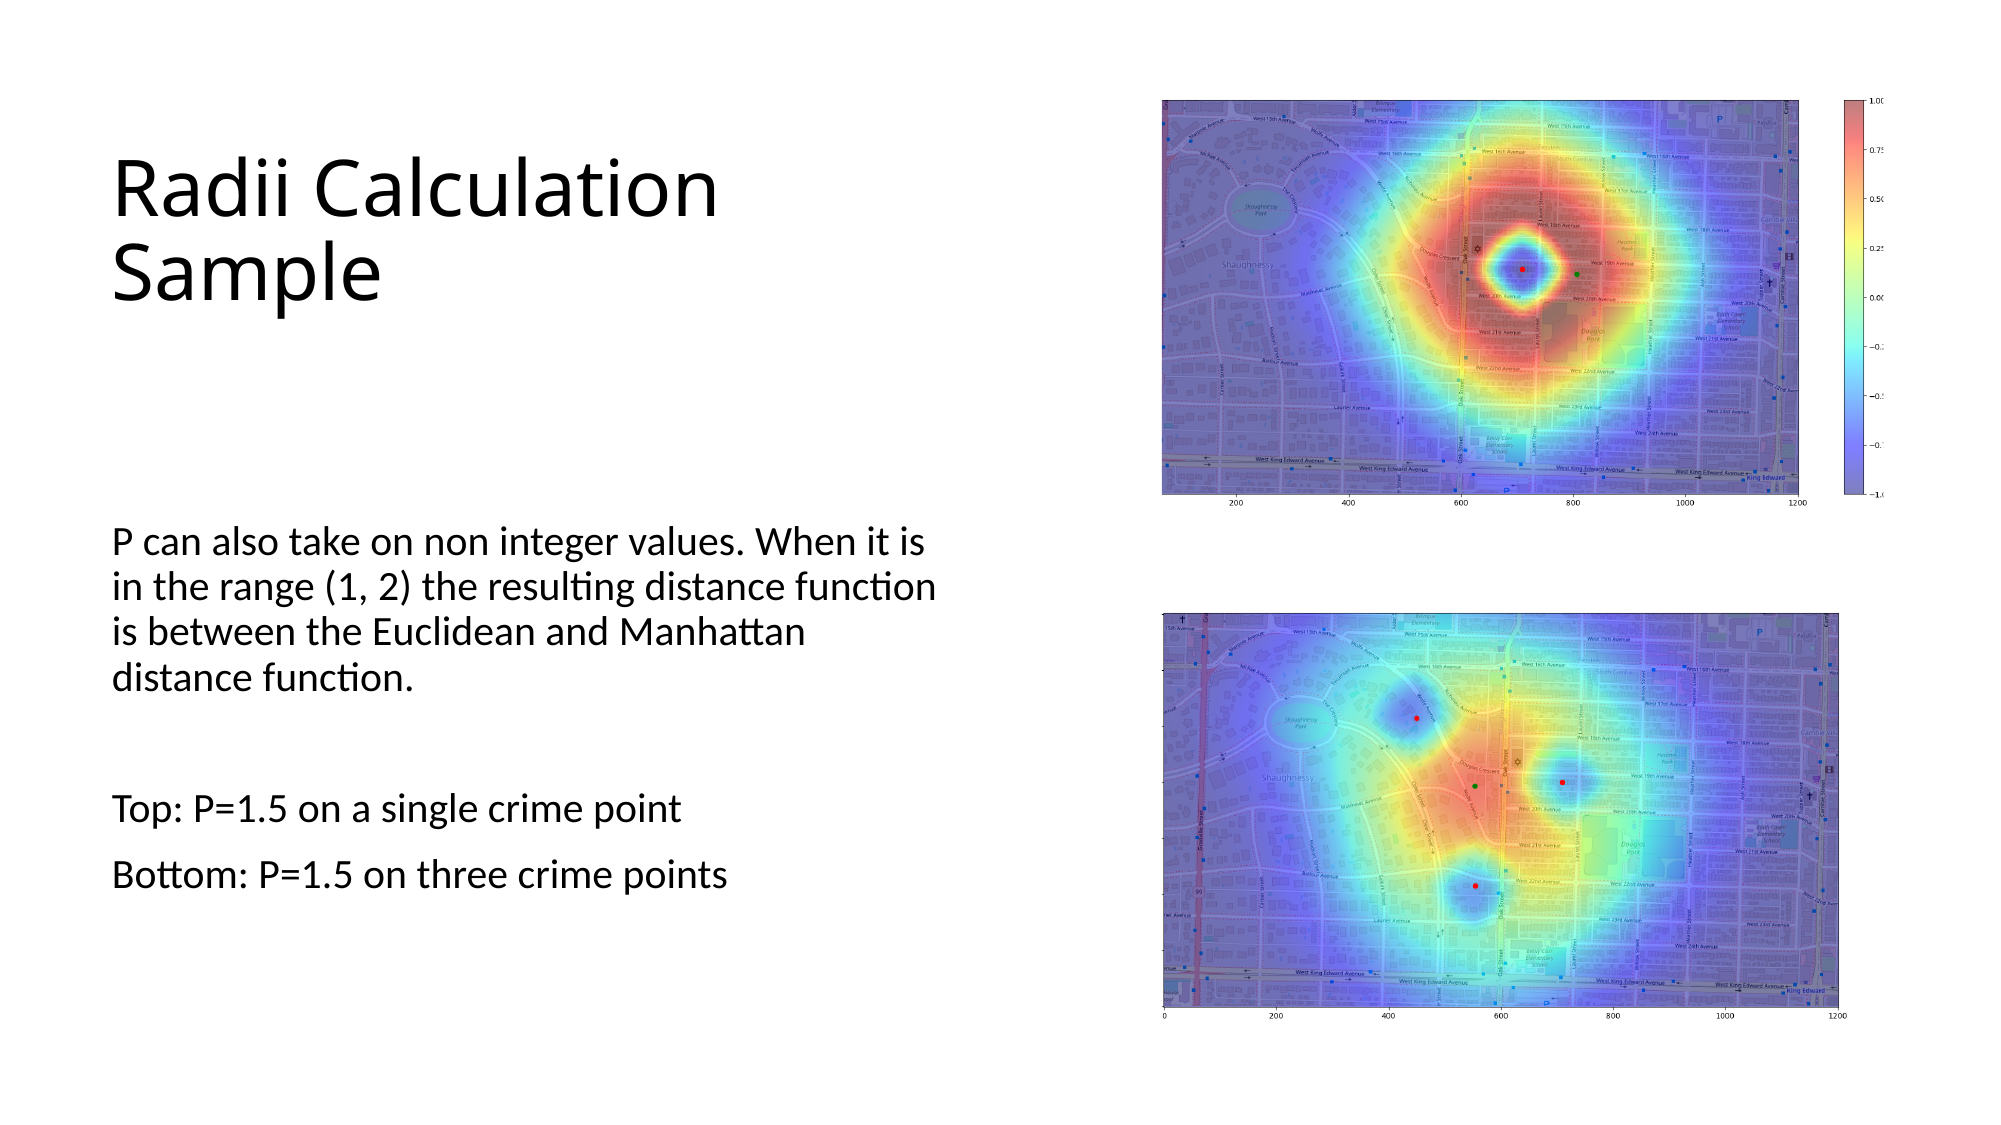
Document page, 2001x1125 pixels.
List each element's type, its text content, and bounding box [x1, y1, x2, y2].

picture [1161, 95, 1884, 509]
picture [1161, 608, 1883, 1022]
list P can also take on non integer values. When it is in the range (1, 2) the resulting distance function is between the Euclidean and Manhattan distance function. Top: P=1.5 on a single crime point Bottom: P=1.5 on three crime points [96, 382, 963, 1036]
title Radii Calculation Sample [96, 140, 963, 326]
